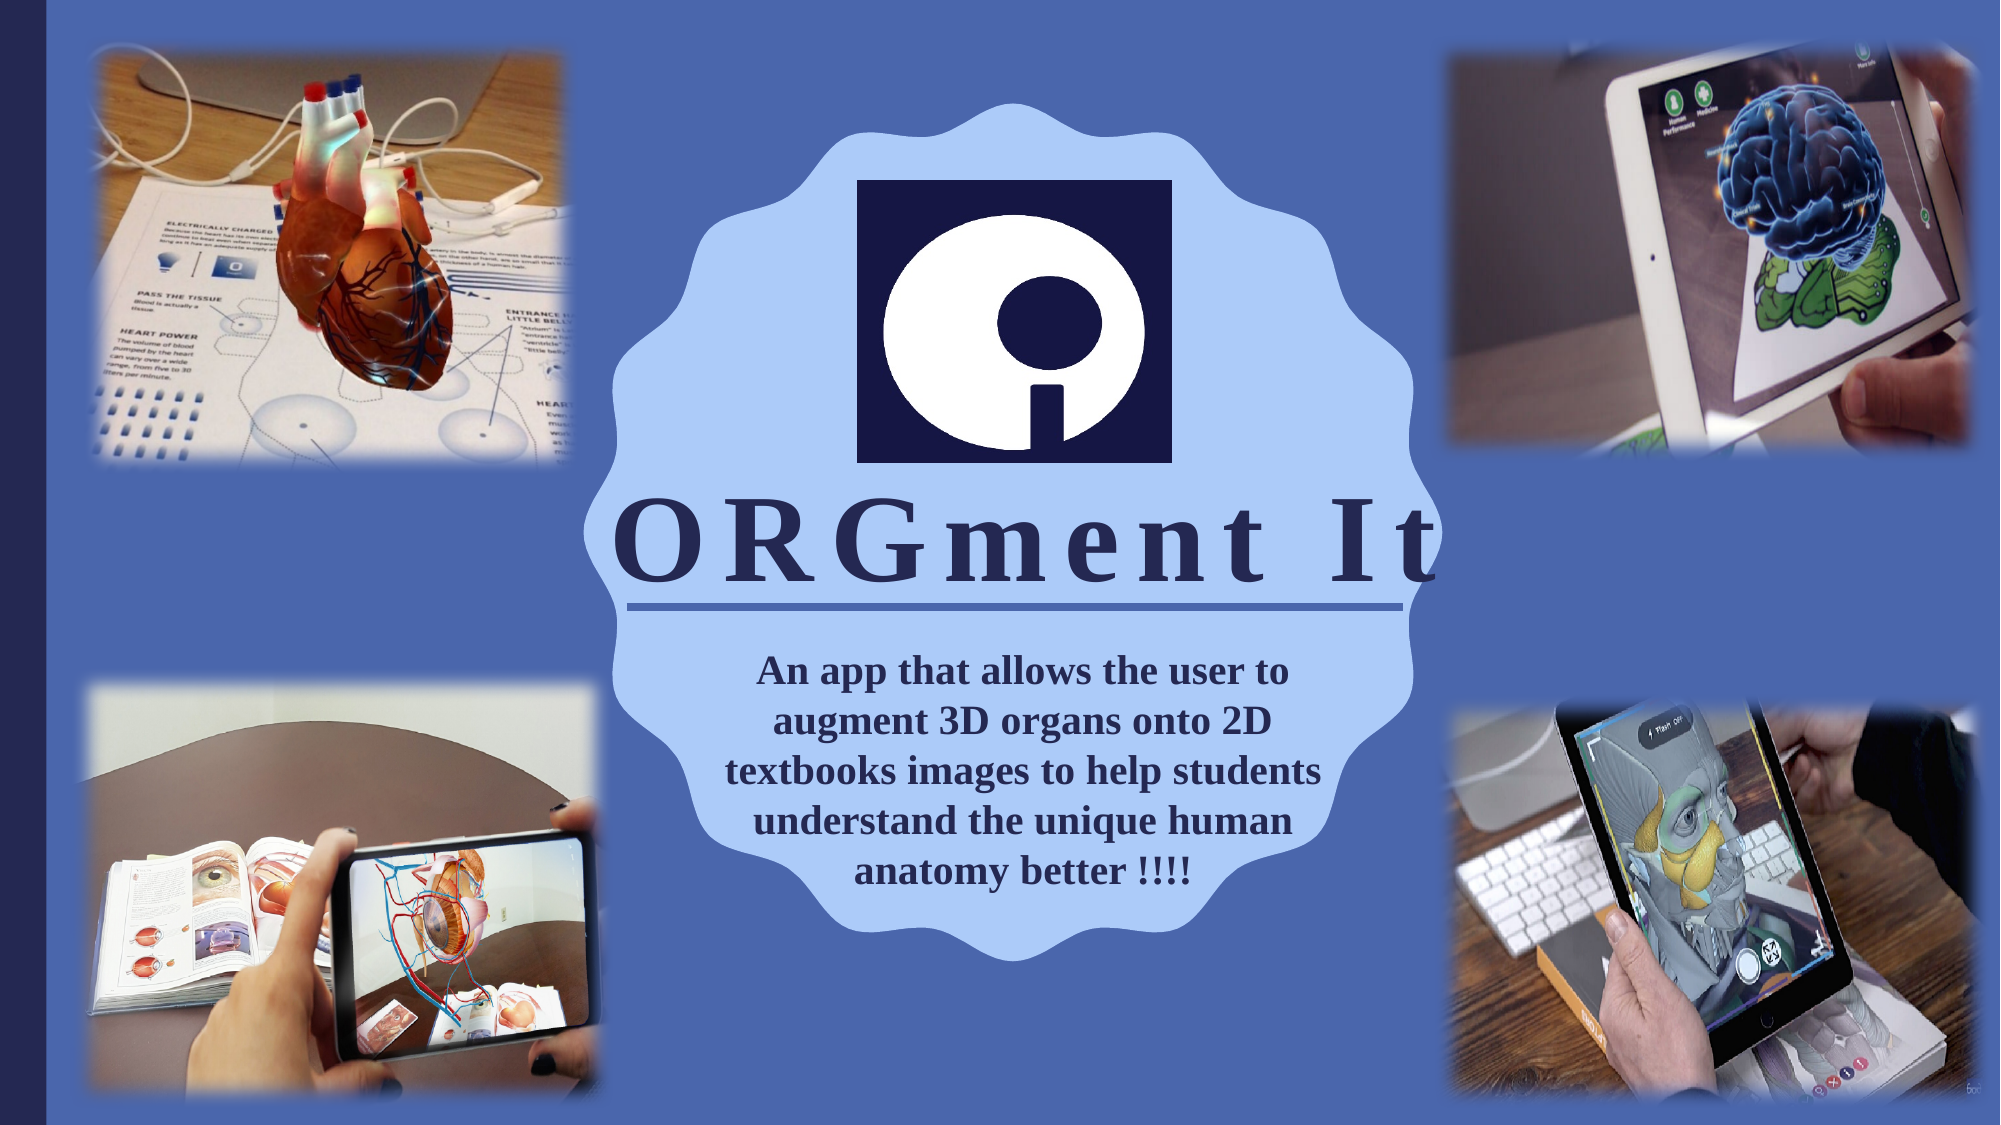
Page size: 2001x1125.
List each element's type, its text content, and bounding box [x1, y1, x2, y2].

picture [70, 666, 613, 1110]
picture [1429, 35, 1986, 463]
title ORGment It [176, 180, 1870, 902]
subtitle An app that allows the user to augment 3D organs onto 2D textbooks images to help students understand the unique human anatomy better !!!! [708, 635, 1339, 911]
picture [1434, 693, 1991, 1110]
picture [83, 35, 579, 475]
picture [857, 180, 1172, 463]
